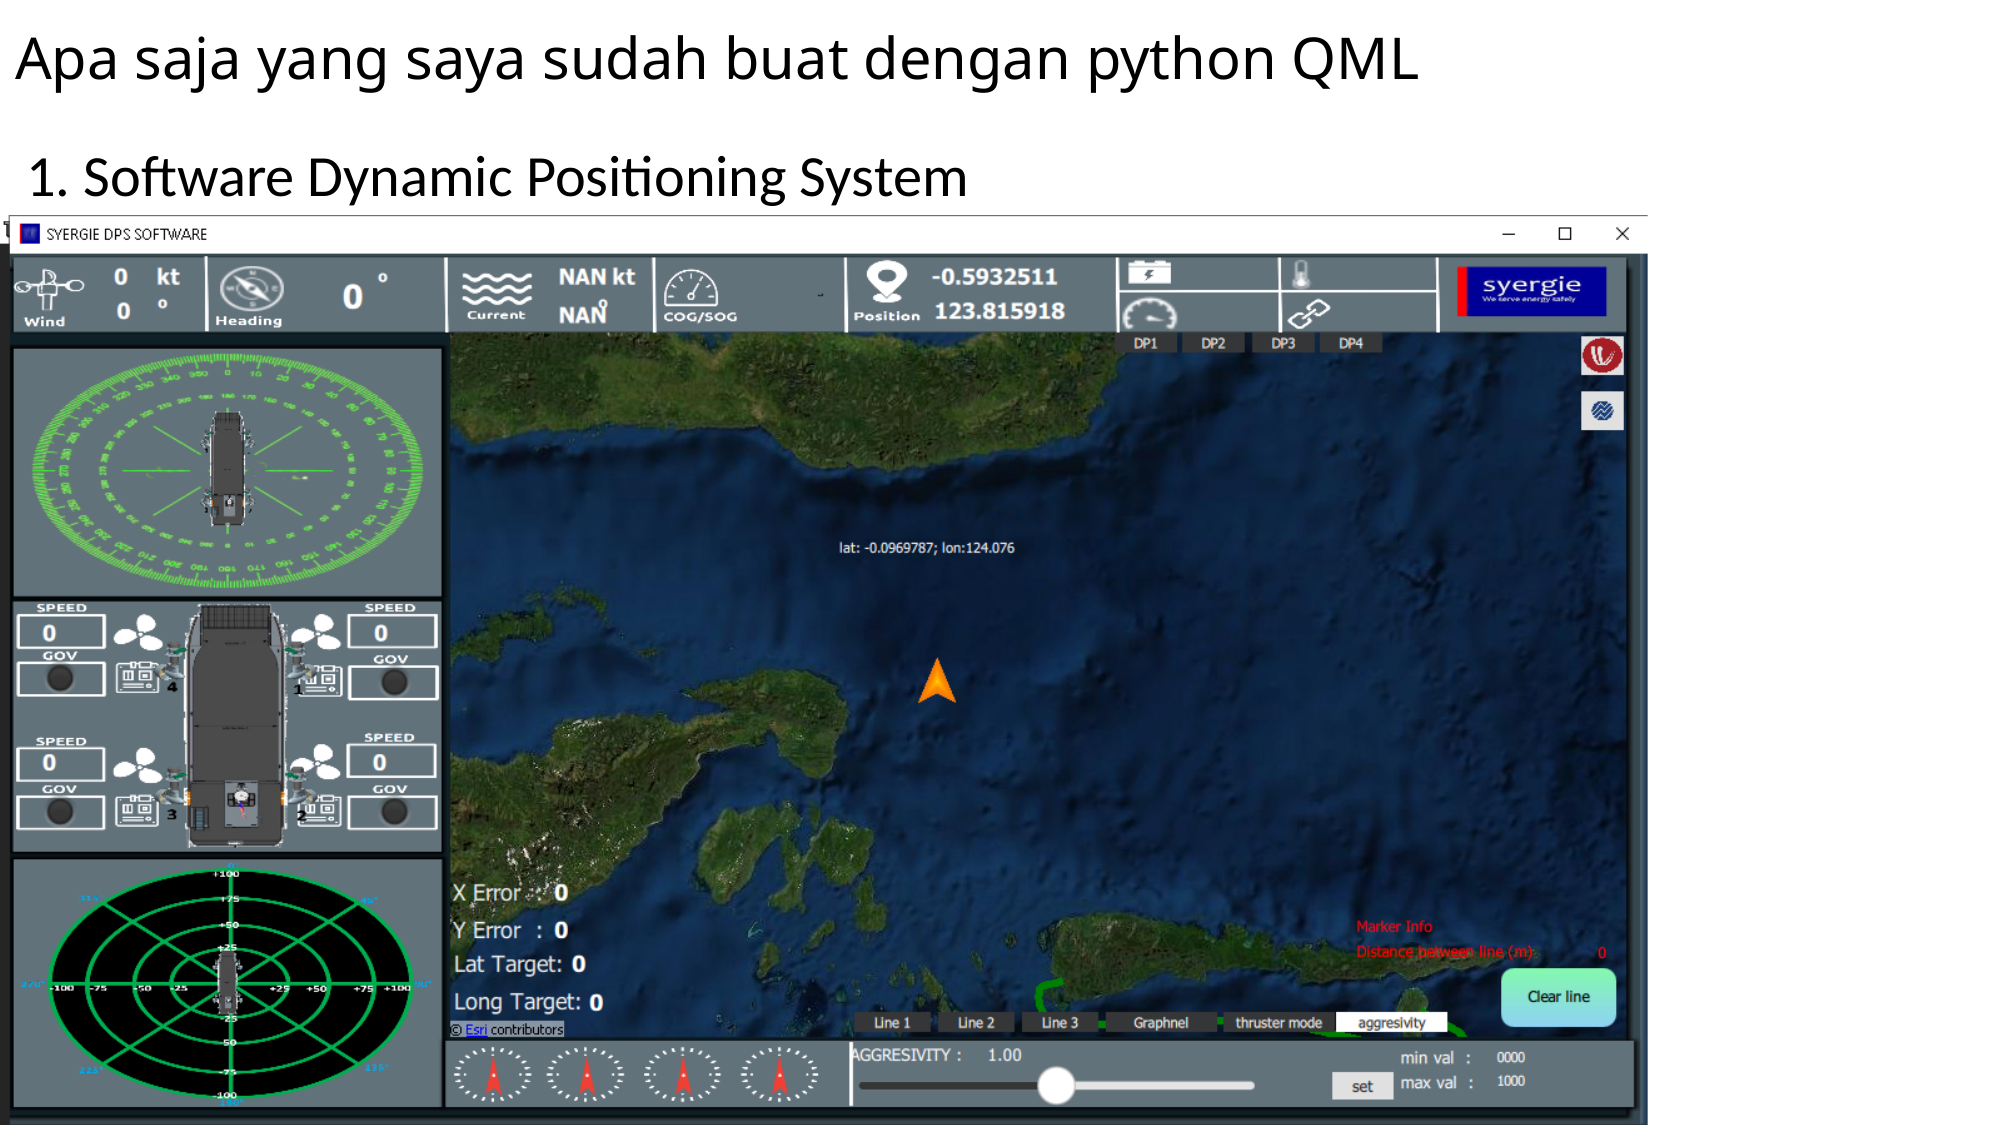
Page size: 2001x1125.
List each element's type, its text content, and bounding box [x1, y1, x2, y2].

title Apa saja yang saya sudah buat dengan python QML [0, 21, 1835, 100]
list 1. Software Dynamic Positioning System [11, 138, 1737, 250]
picture [0, 215, 1648, 1125]
